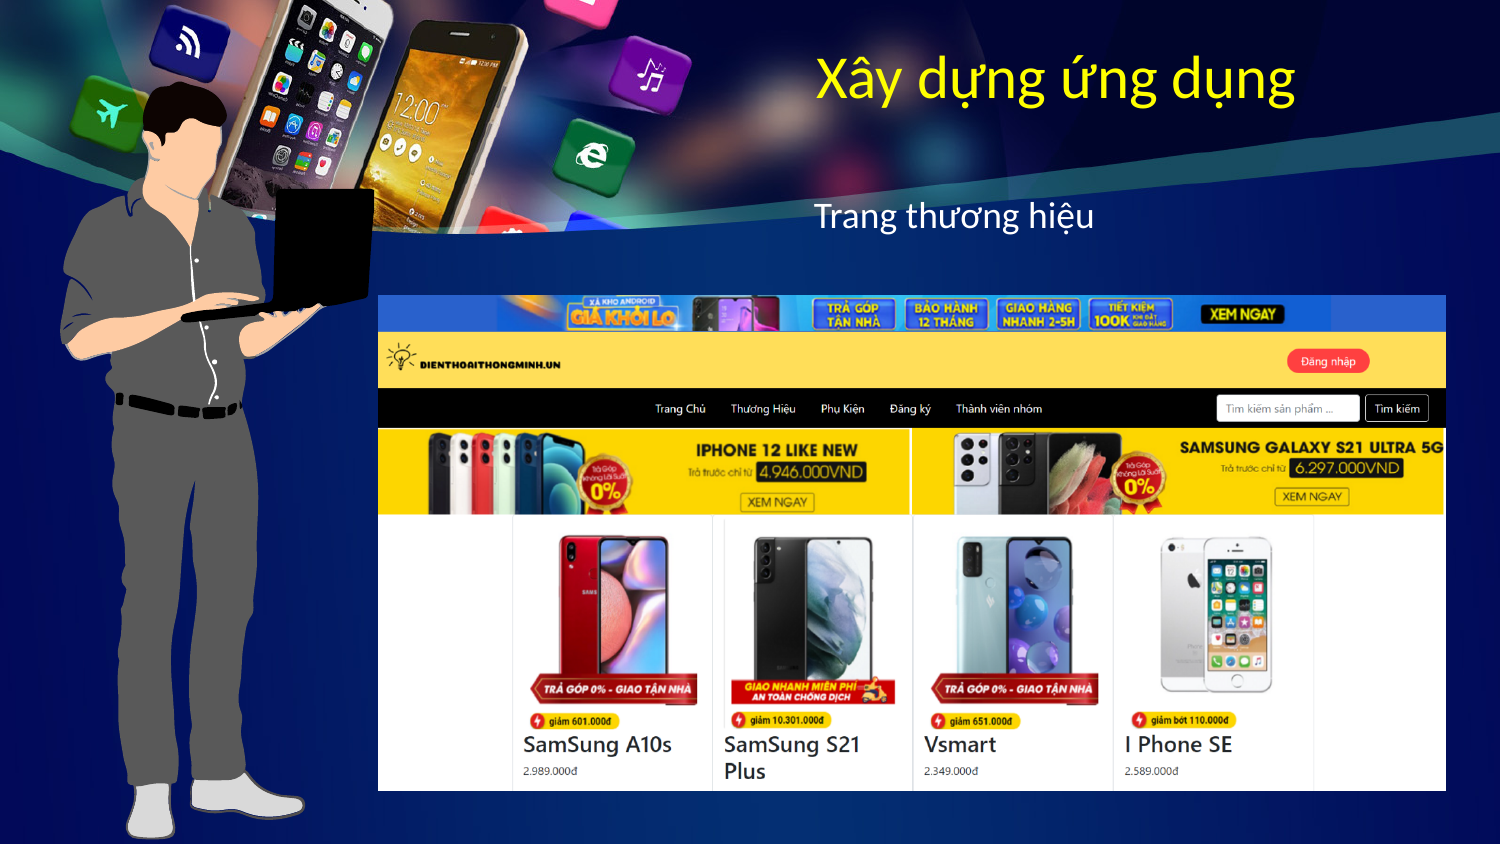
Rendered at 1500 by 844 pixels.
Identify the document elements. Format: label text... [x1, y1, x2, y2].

list Xây dựng ứng dụng [702, 29, 1411, 119]
text_box Trang thương hiệu [799, 183, 1111, 244]
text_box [54, 76, 379, 844]
picture [0, 0, 1500, 844]
